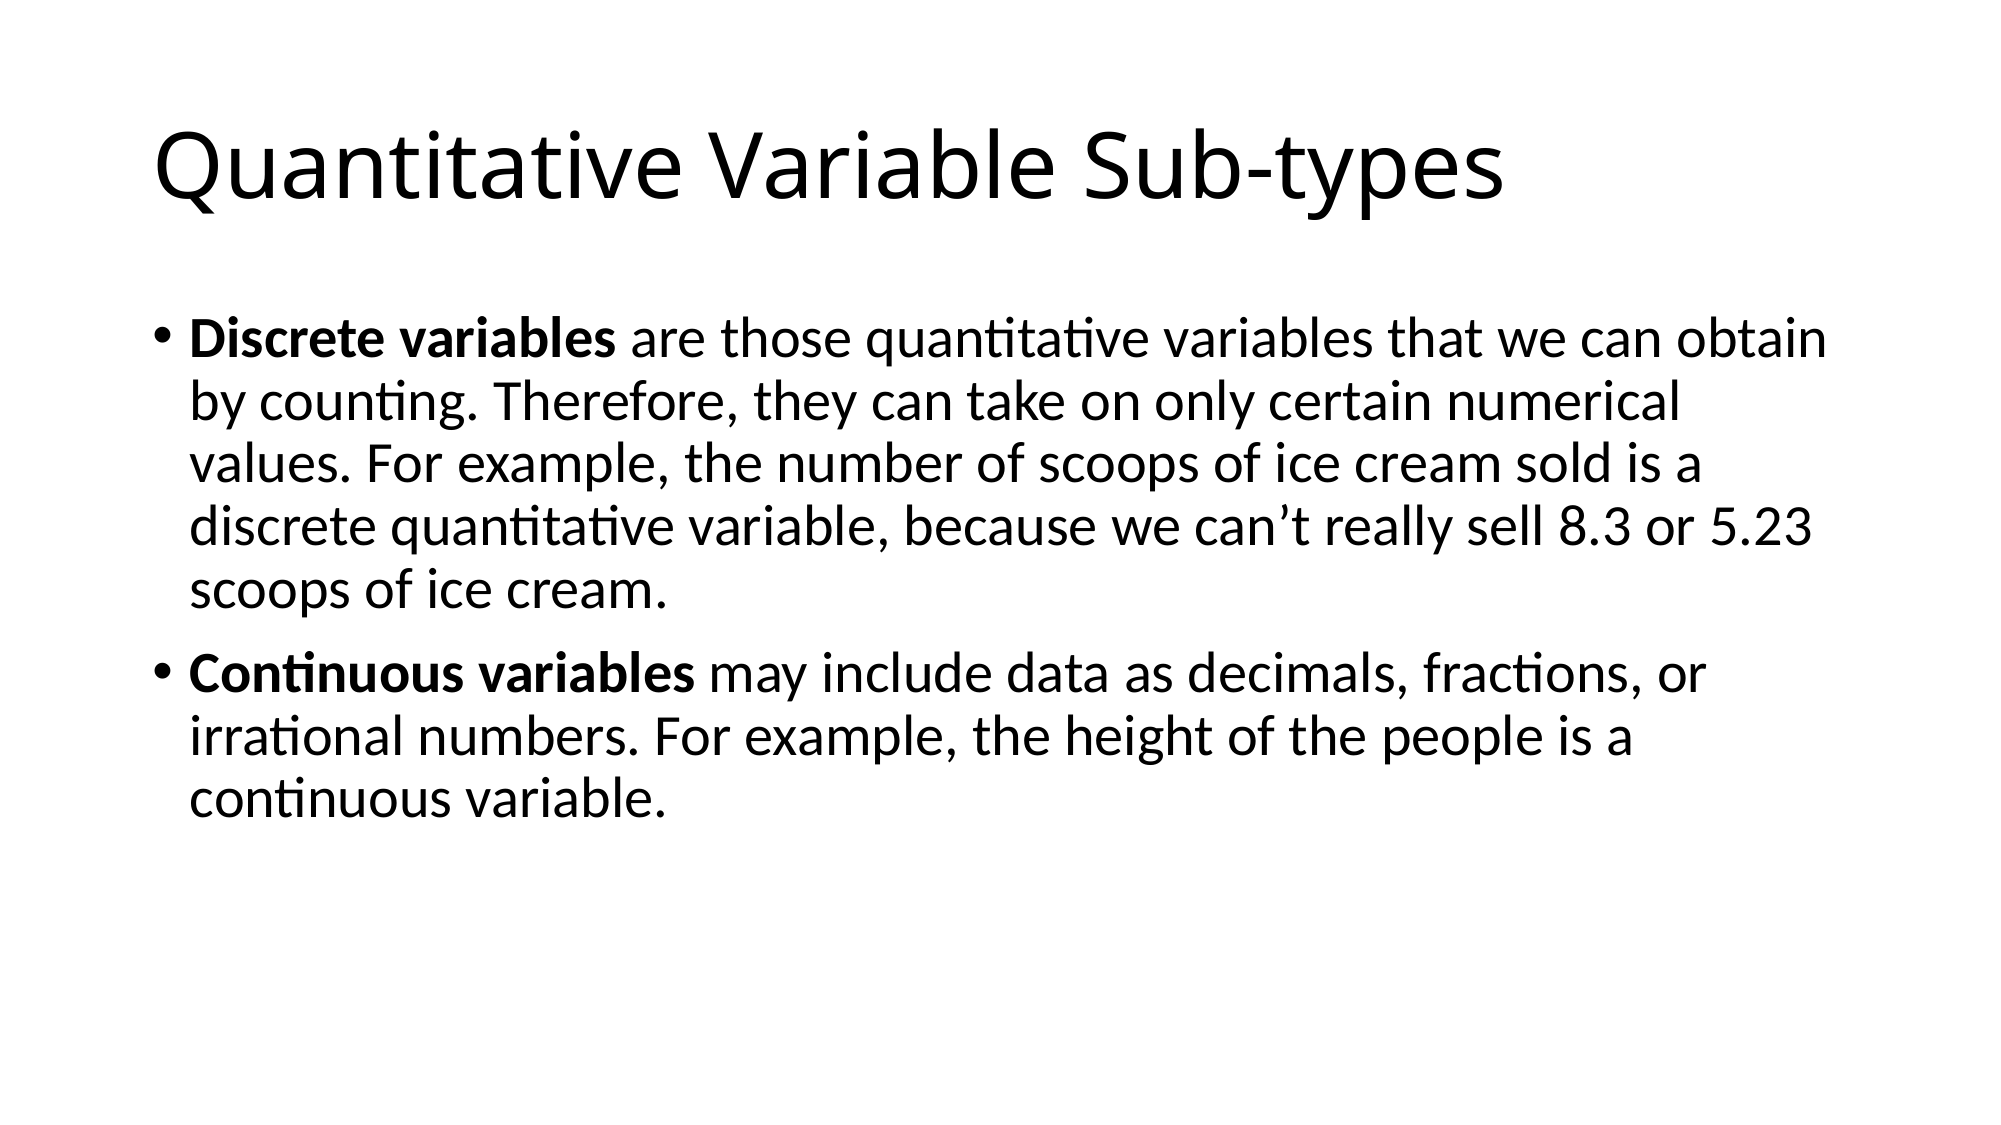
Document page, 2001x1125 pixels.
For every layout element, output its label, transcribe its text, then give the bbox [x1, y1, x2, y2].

list Discrete variables are those quantitative variables that we can obtain by counting. Therefore, they can take on only certain numerical values. For example, the number of scoops of ice cream sold is a discrete quantitative variable, because we can’t really sell 8.3 or 5.23 scoops of ice cream. Continuous variables may include data as decimals, fractions, or irrational numbers. For example, the height of the people is a continuous variable. [137, 299, 1863, 1014]
title Quantitative Variable Sub-types [137, 59, 1863, 278]
